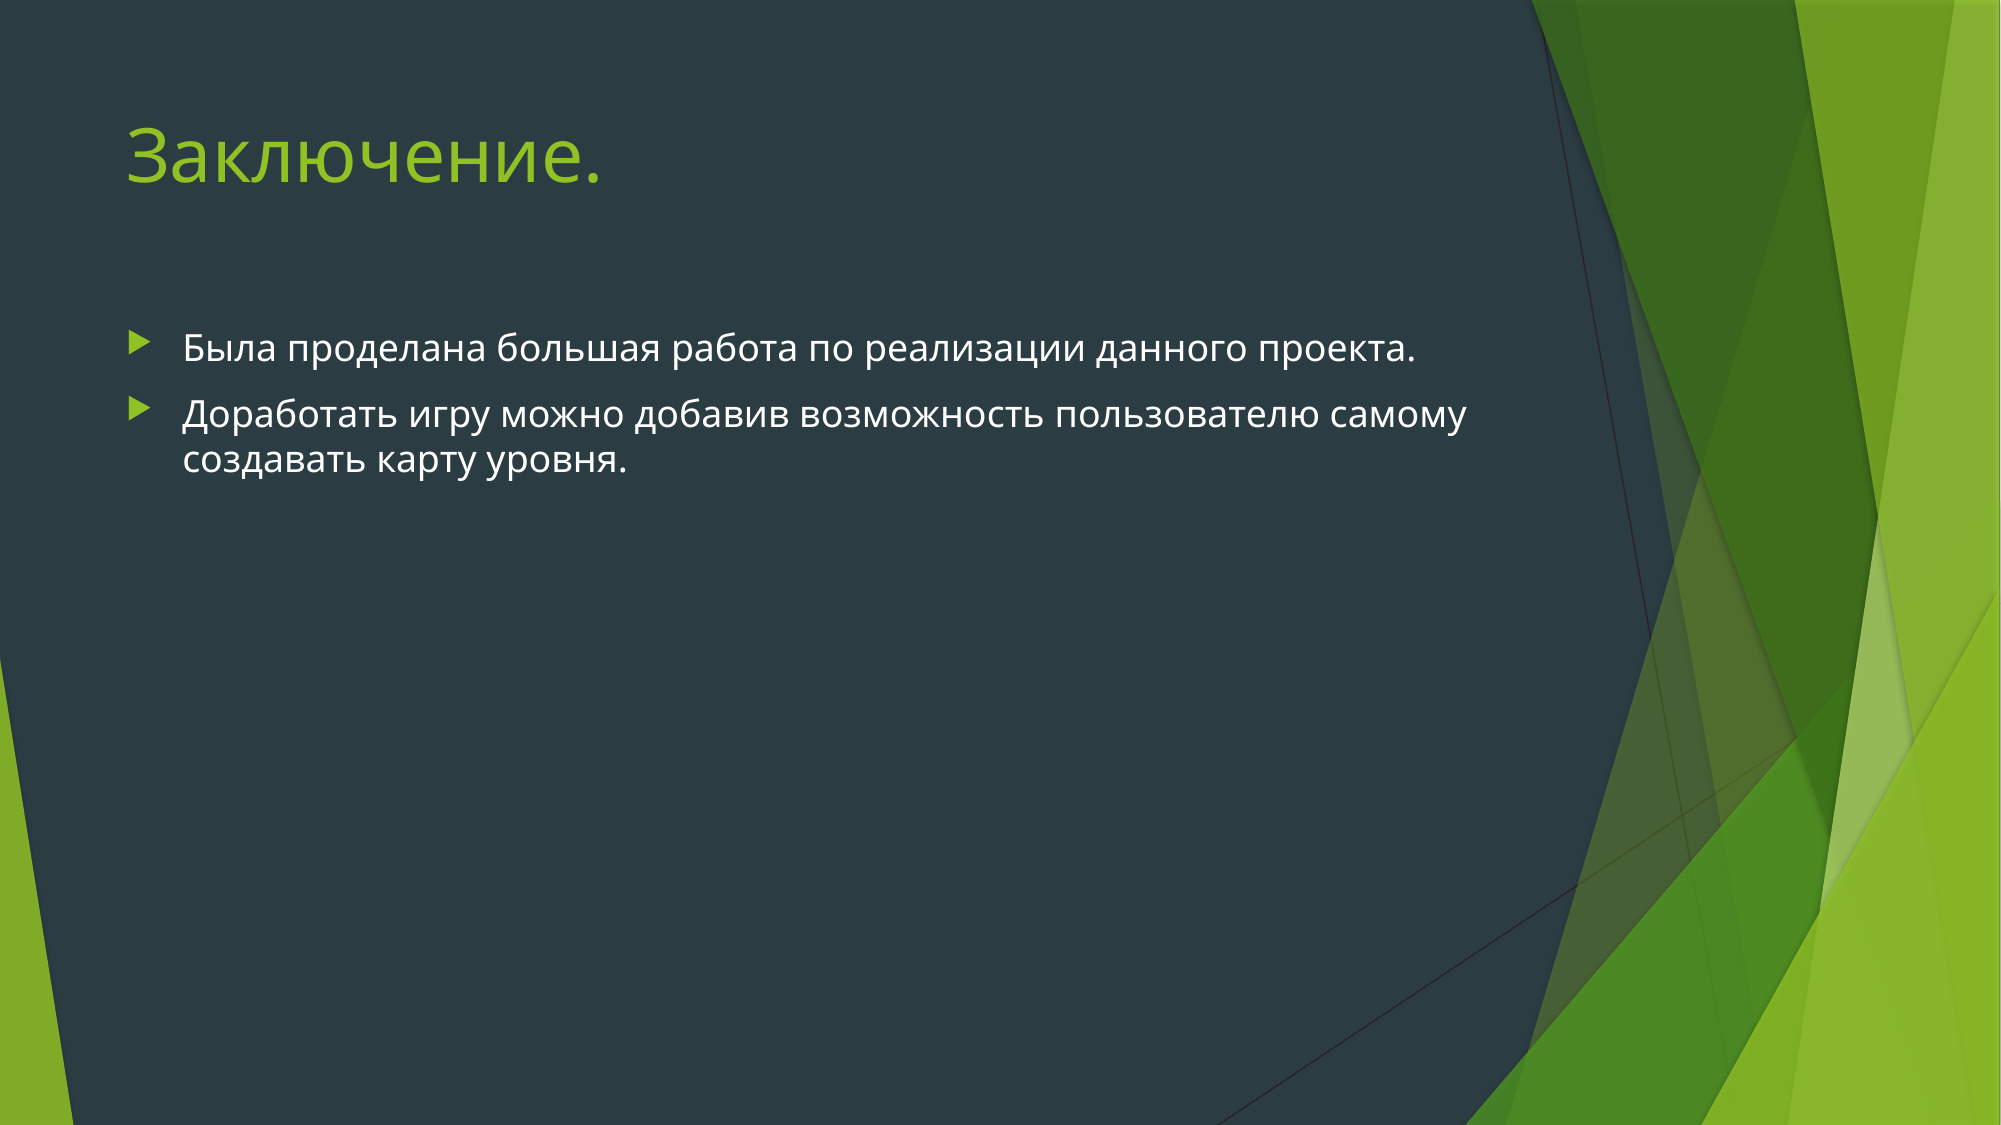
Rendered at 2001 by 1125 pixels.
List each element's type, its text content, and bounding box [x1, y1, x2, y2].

title Заключение. [111, 99, 1522, 316]
list Была проделана большая работа по реализации данного проекта. Доработать игру можно добавив возможность пользователю самому создавать карту уровня. [111, 316, 1522, 991]
